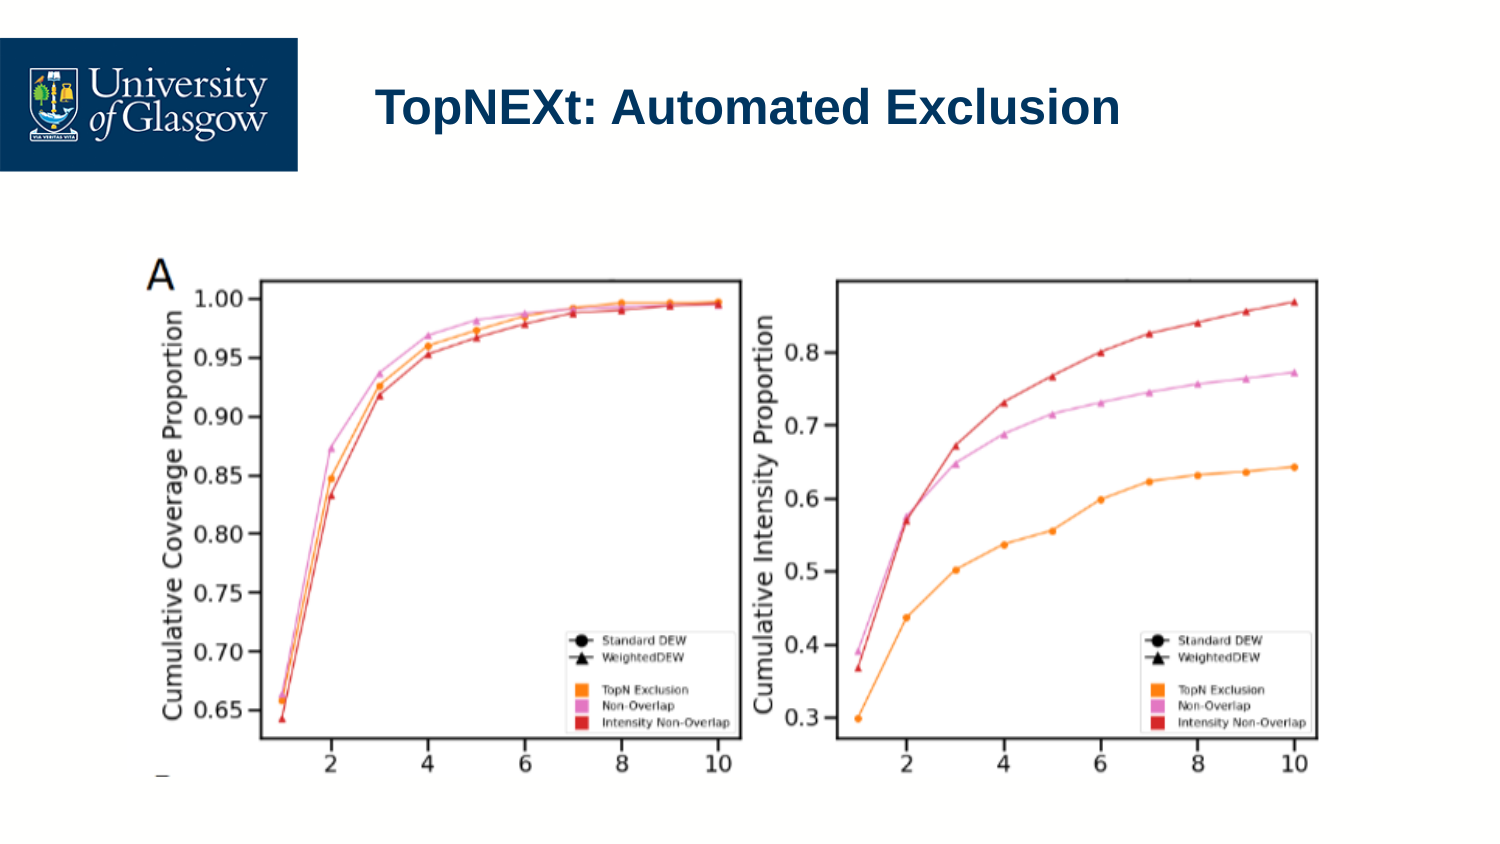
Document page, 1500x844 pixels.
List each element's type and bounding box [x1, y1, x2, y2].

picture [0, 0, 1500, 178]
picture [127, 250, 1373, 777]
